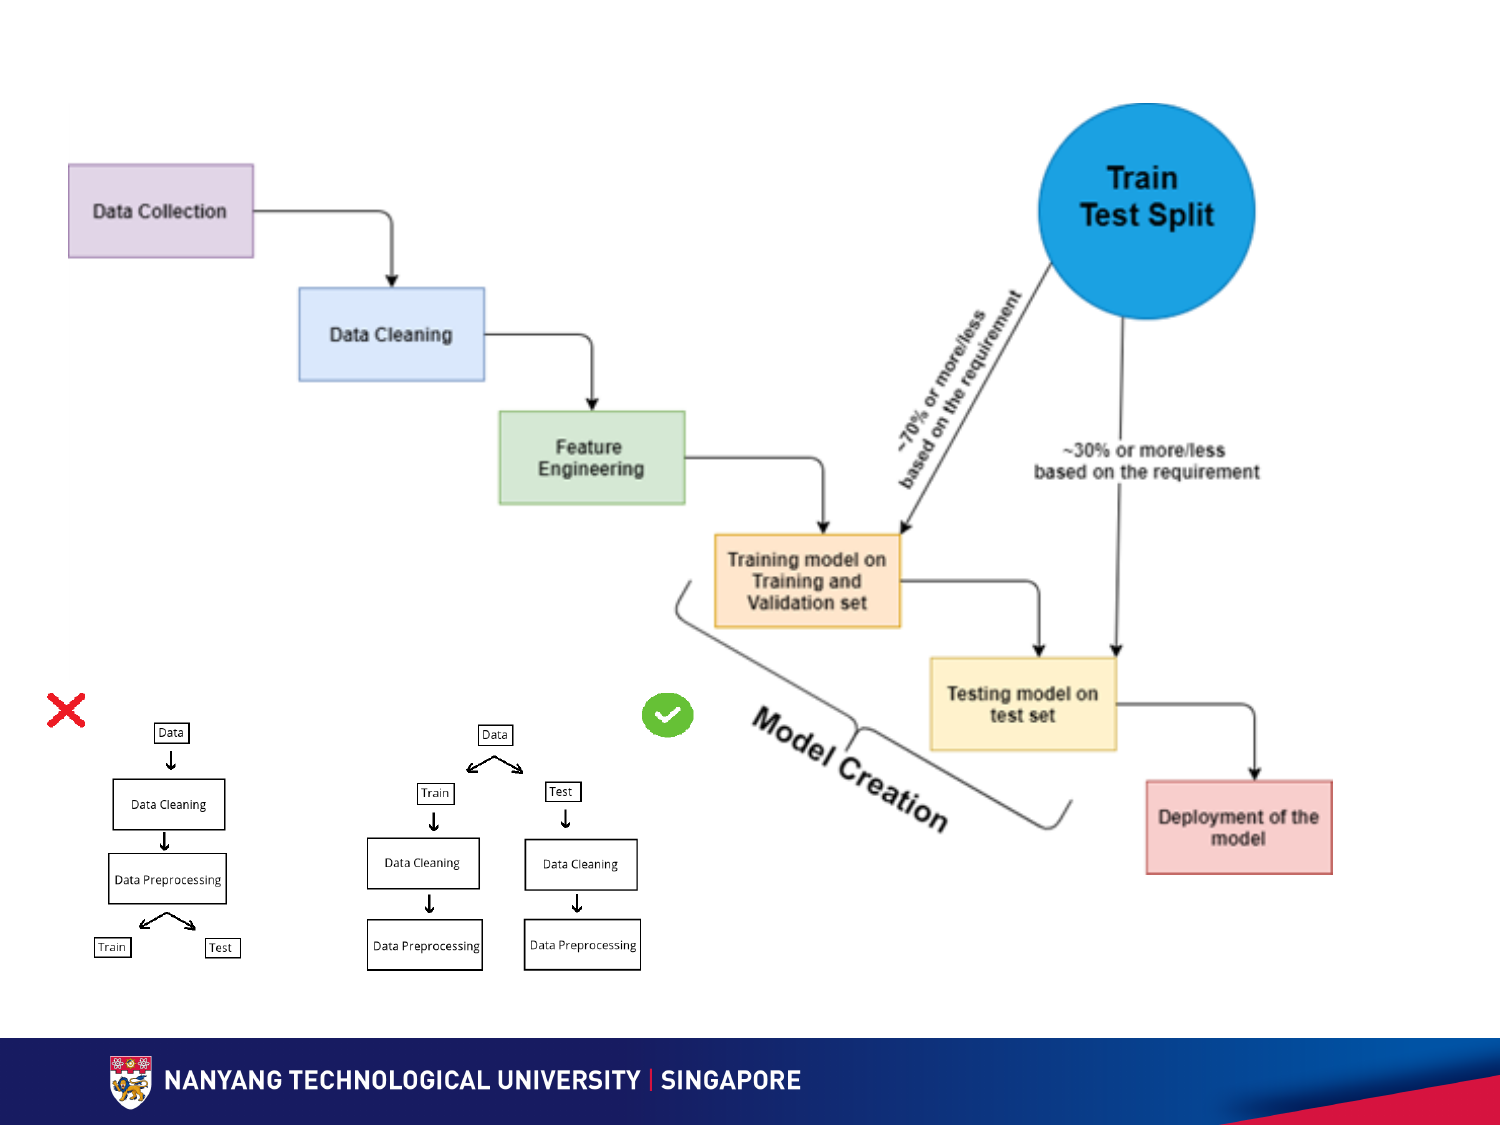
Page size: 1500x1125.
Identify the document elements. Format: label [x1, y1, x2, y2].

picture [0, 1038, 1500, 1125]
picture [16, 103, 1333, 992]
